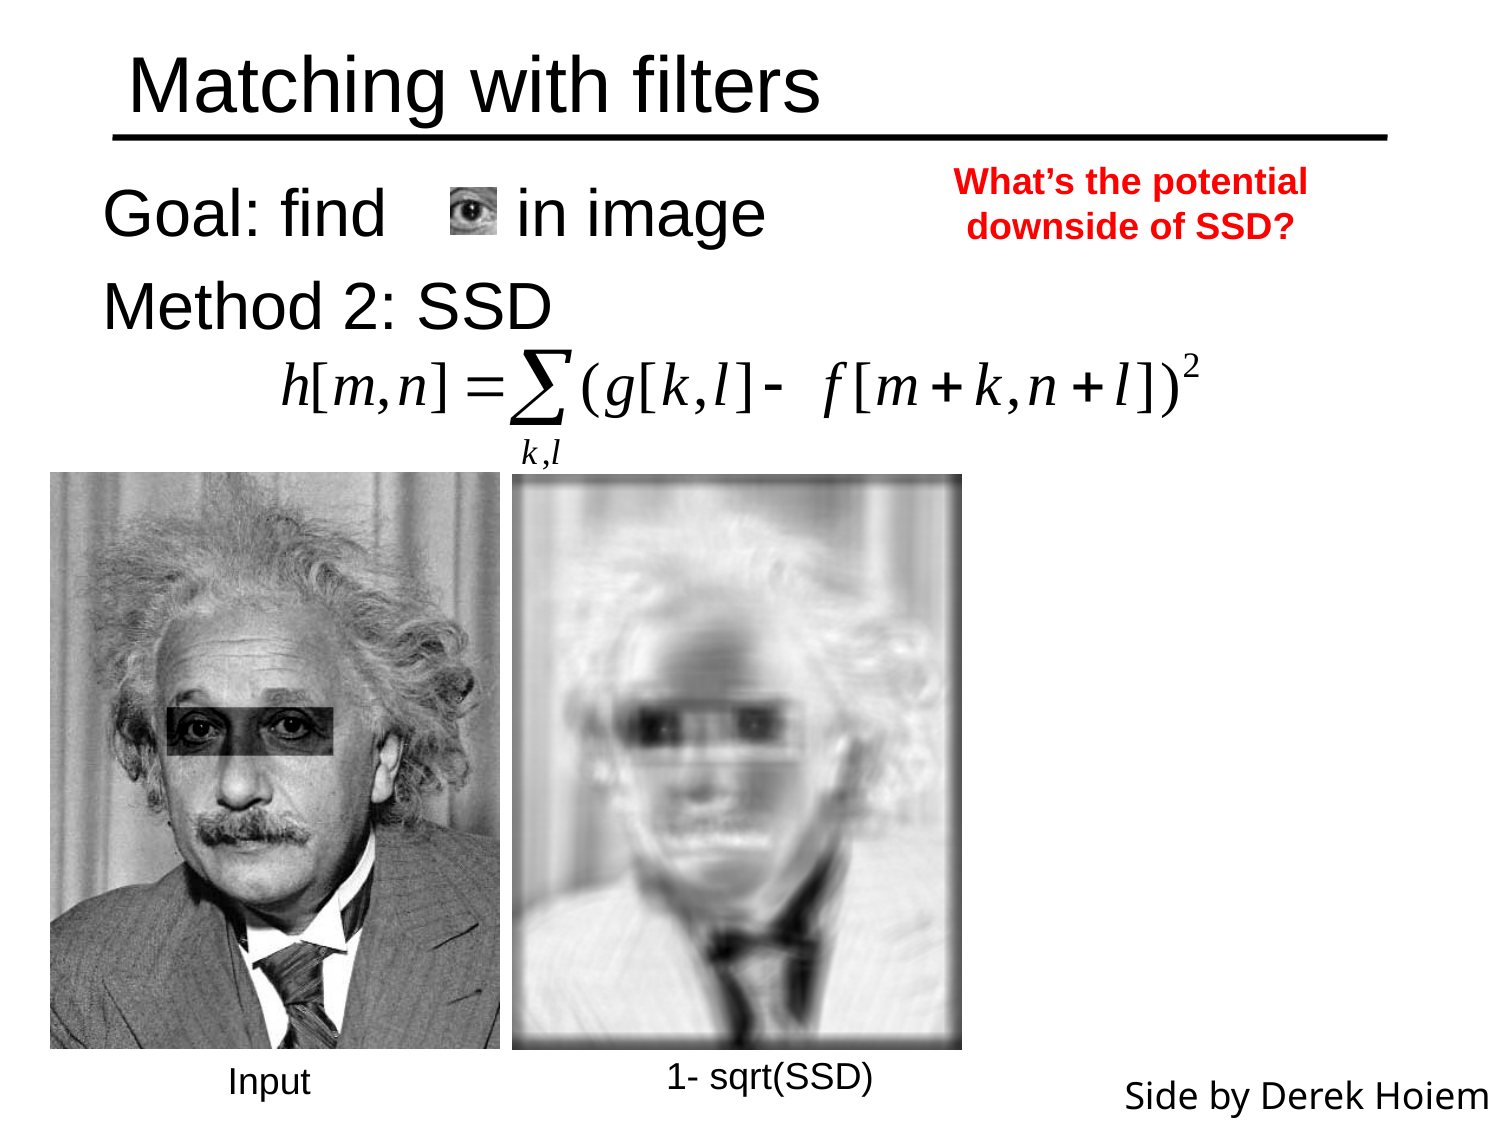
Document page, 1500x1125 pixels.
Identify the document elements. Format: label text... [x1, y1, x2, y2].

text_box 1- sqrt(SSD) [651, 1060, 890, 1105]
picture [449, 187, 498, 235]
text_box What’s the potential downside of SSD? [862, 149, 1400, 255]
list Goal: find in image Method 2: SSD [87, 162, 850, 400]
title Matching with filters [112, 12, 1388, 150]
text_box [271, 338, 1215, 483]
picture [49, 472, 501, 1049]
text_box Side by Derek Hoiem [1109, 1064, 1500, 1125]
text_box Input [212, 1057, 326, 1110]
picture [512, 474, 962, 1051]
